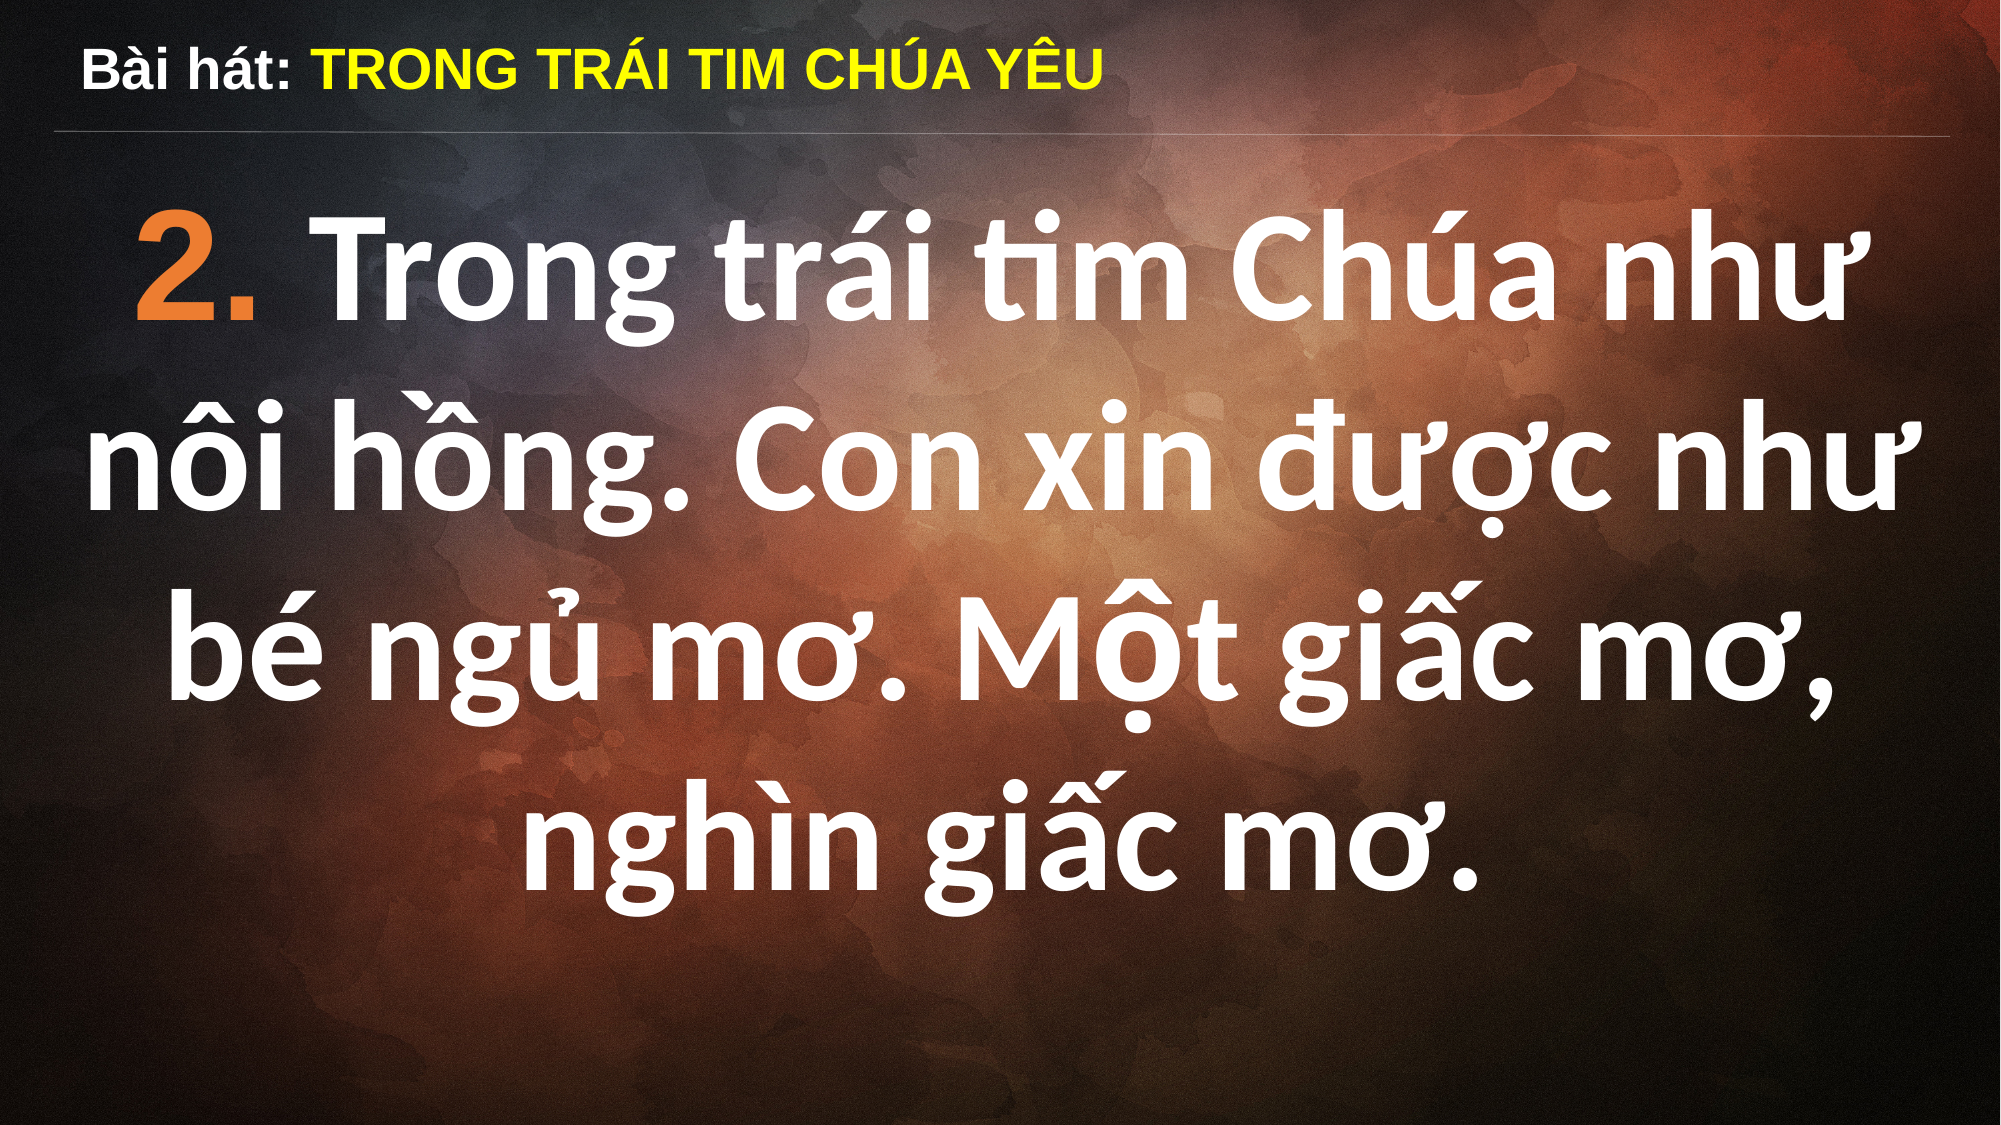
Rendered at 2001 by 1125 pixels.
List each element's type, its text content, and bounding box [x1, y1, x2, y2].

picture [0, 0, 2001, 1125]
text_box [53, 131, 1950, 137]
subtitle Bài hát: TRONG TRÁI TIM CHÚA YÊU [53, 31, 1132, 118]
text_box 2. Trong trái tim Chúa như nôi hồng. Con xin được như bé ngủ mơ. Một giấc mơ, nghìn giấc mơ. [53, 155, 1950, 930]
